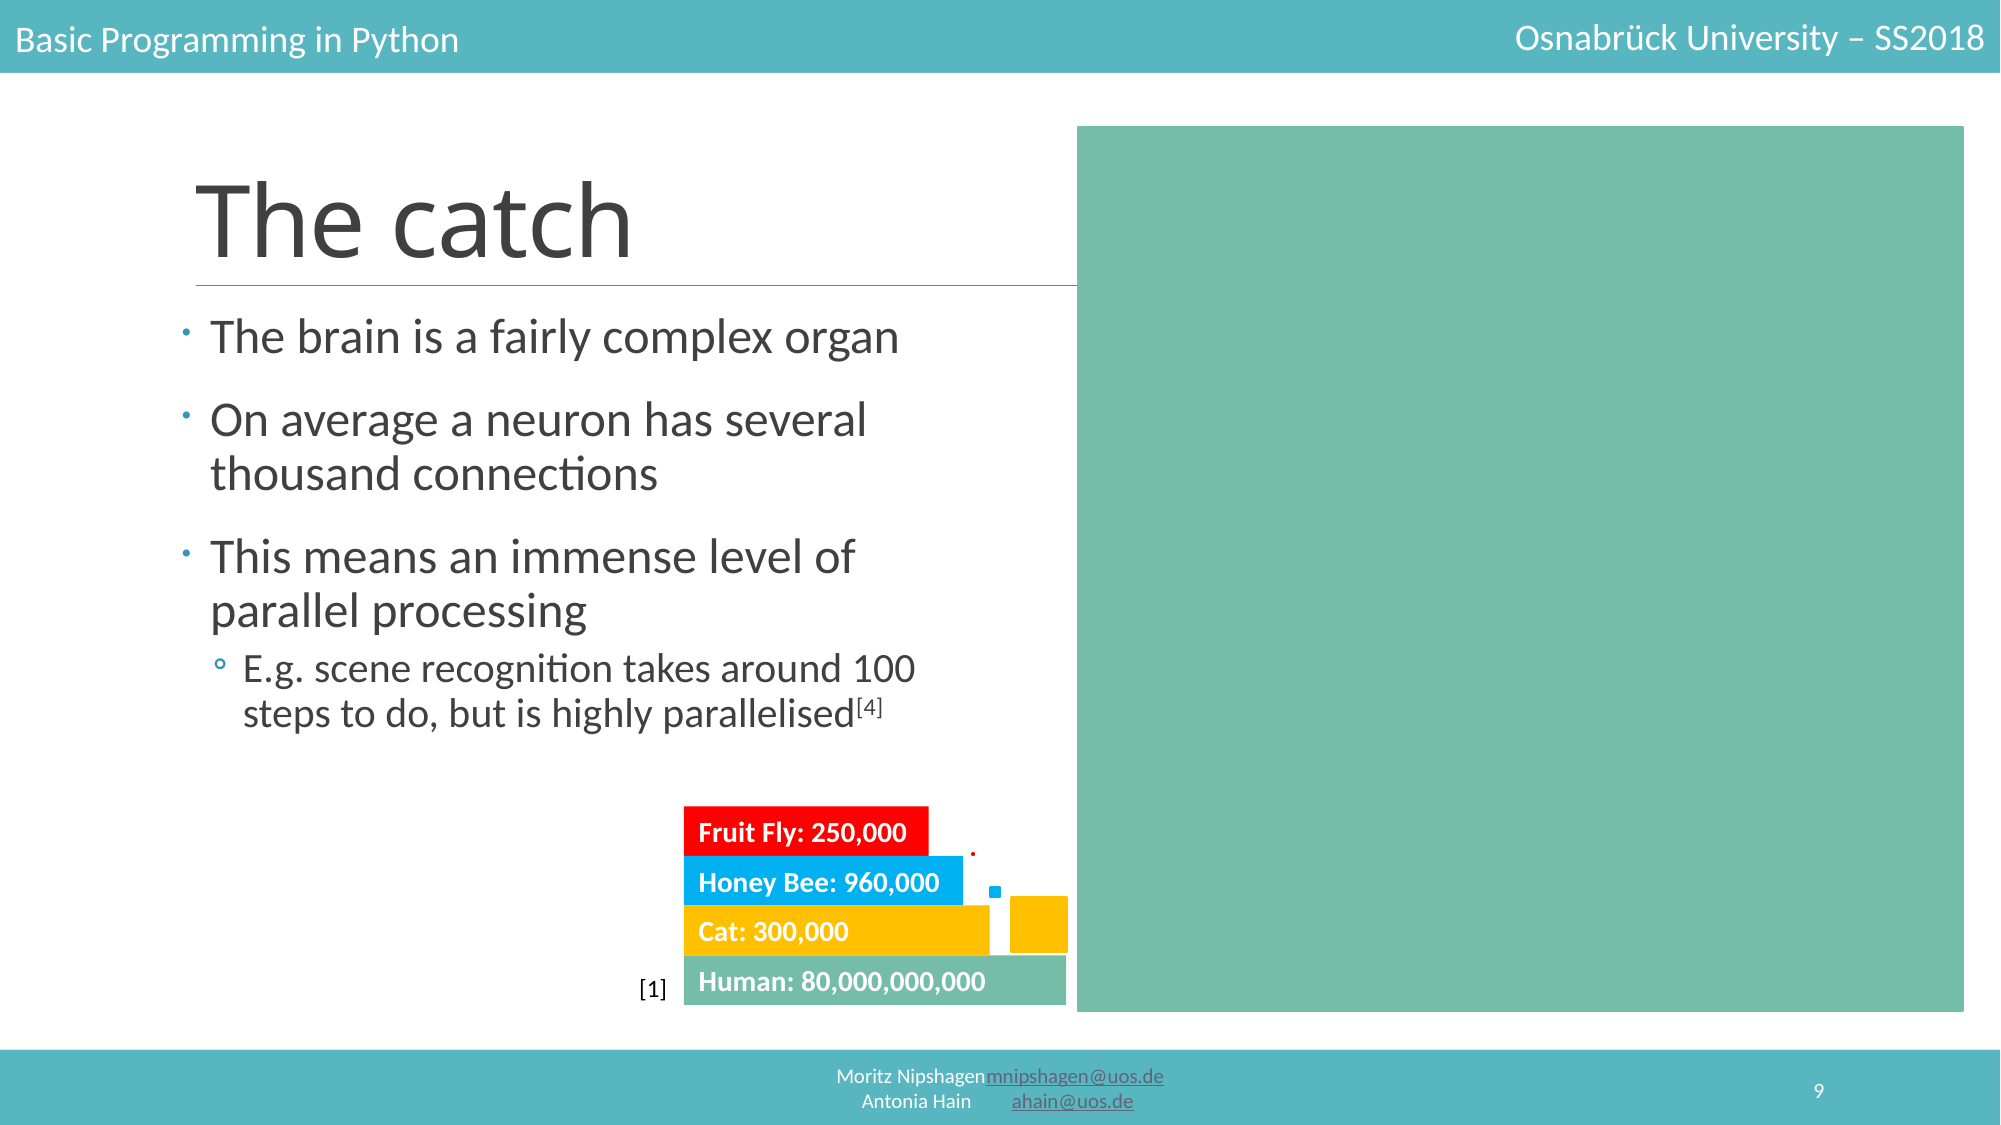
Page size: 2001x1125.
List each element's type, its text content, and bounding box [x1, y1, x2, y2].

text_box [1077, 126, 1964, 1012]
text_box [1010, 896, 1068, 953]
list The brain is a fairly complex organ On average a neuron has several thousand connections This means an immense level of parallel processing E.g. scene recognition takes around 100 steps to do, but is highly parallelised[4] [180, 302, 1005, 963]
text_box [989, 886, 1001, 898]
slide_number 9 [1624, 1059, 1840, 1120]
title The catch [180, 162, 1077, 285]
text_box Honey Bee: 960,000 [683, 855, 964, 905]
text_box [1] [624, 965, 684, 1011]
text_box Human: 80,000,000,000 [683, 955, 1067, 1005]
text_box Cat: 300,000 [683, 905, 990, 955]
text_box Fruit Fly: 250,000 [683, 806, 929, 855]
